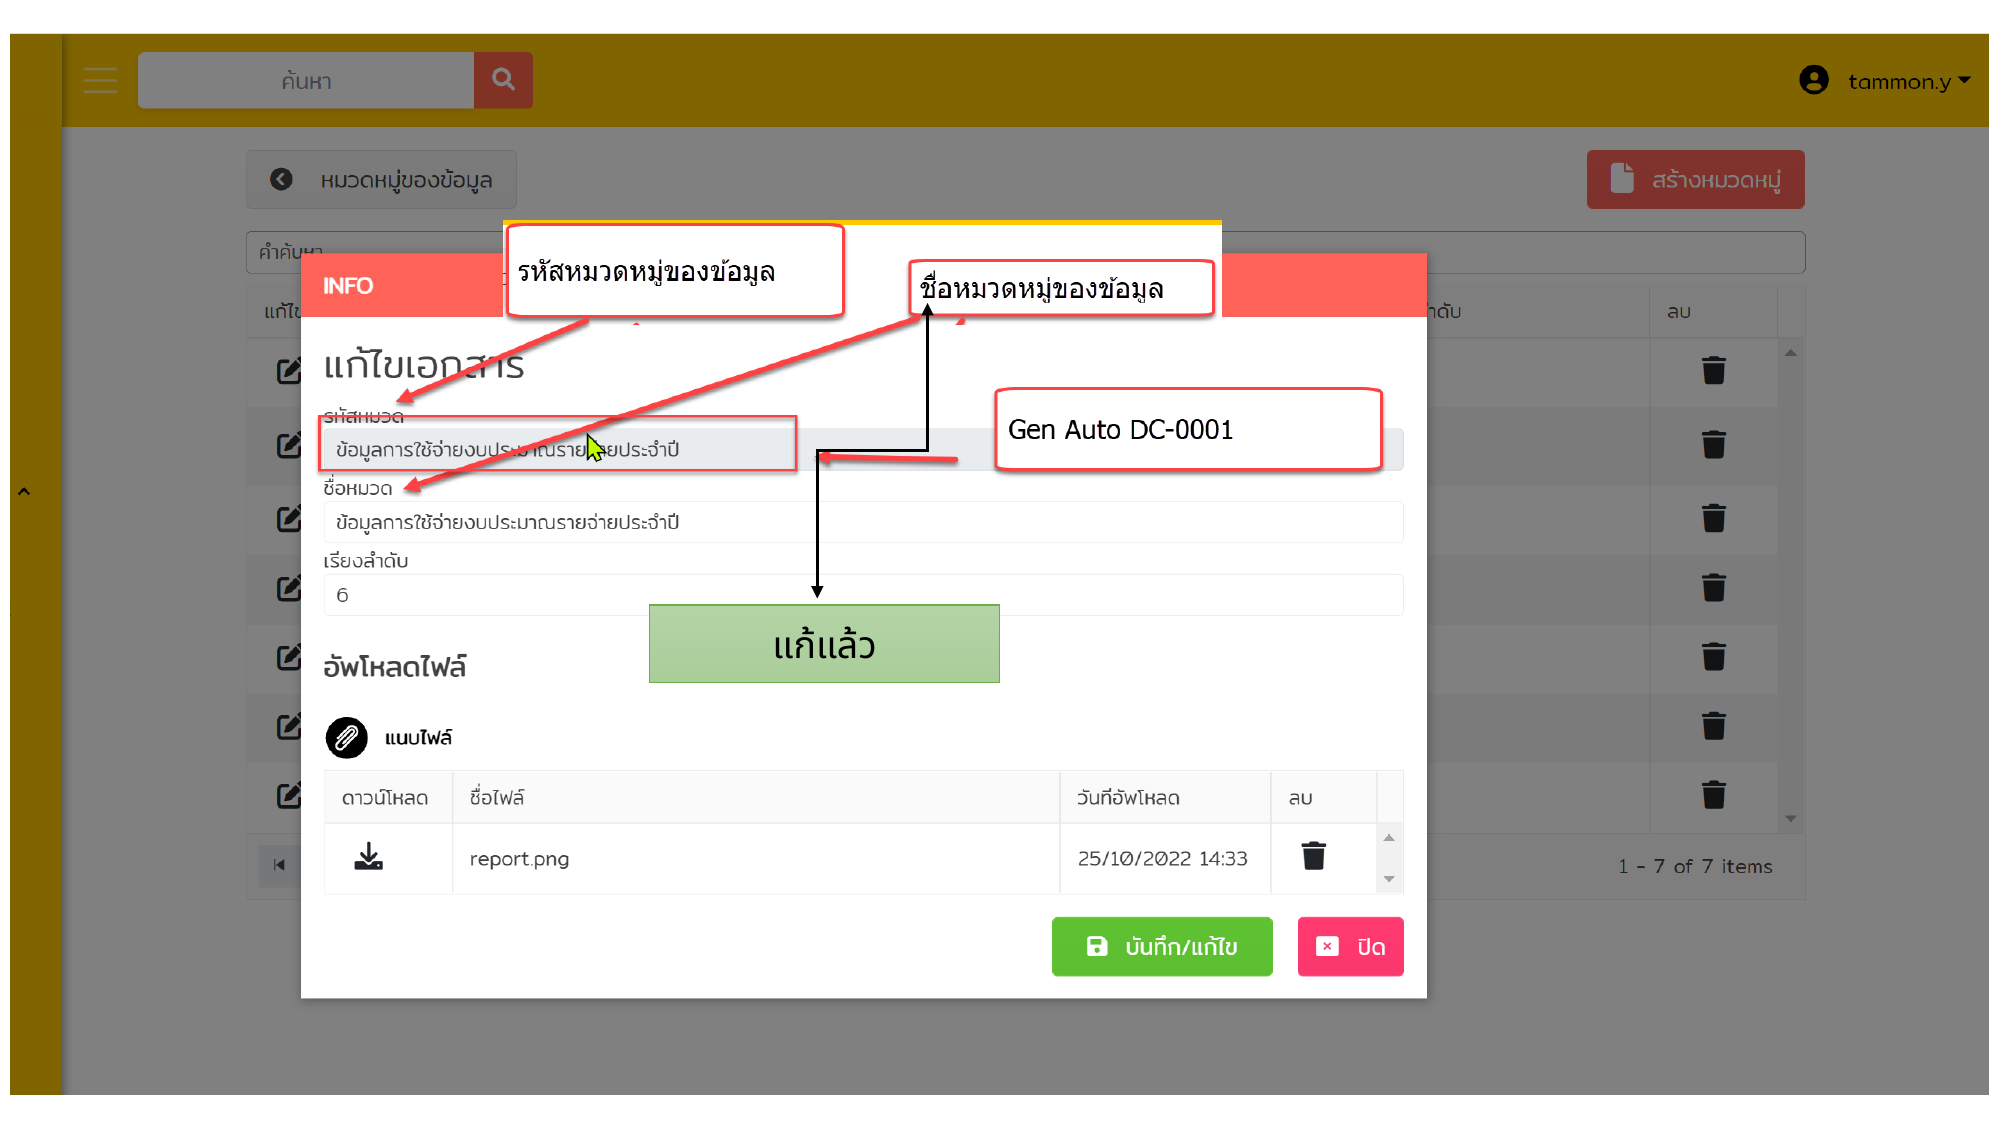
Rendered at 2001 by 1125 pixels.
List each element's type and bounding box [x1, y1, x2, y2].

picture [10, 30, 1989, 1095]
text_box [724, 395, 1021, 506]
